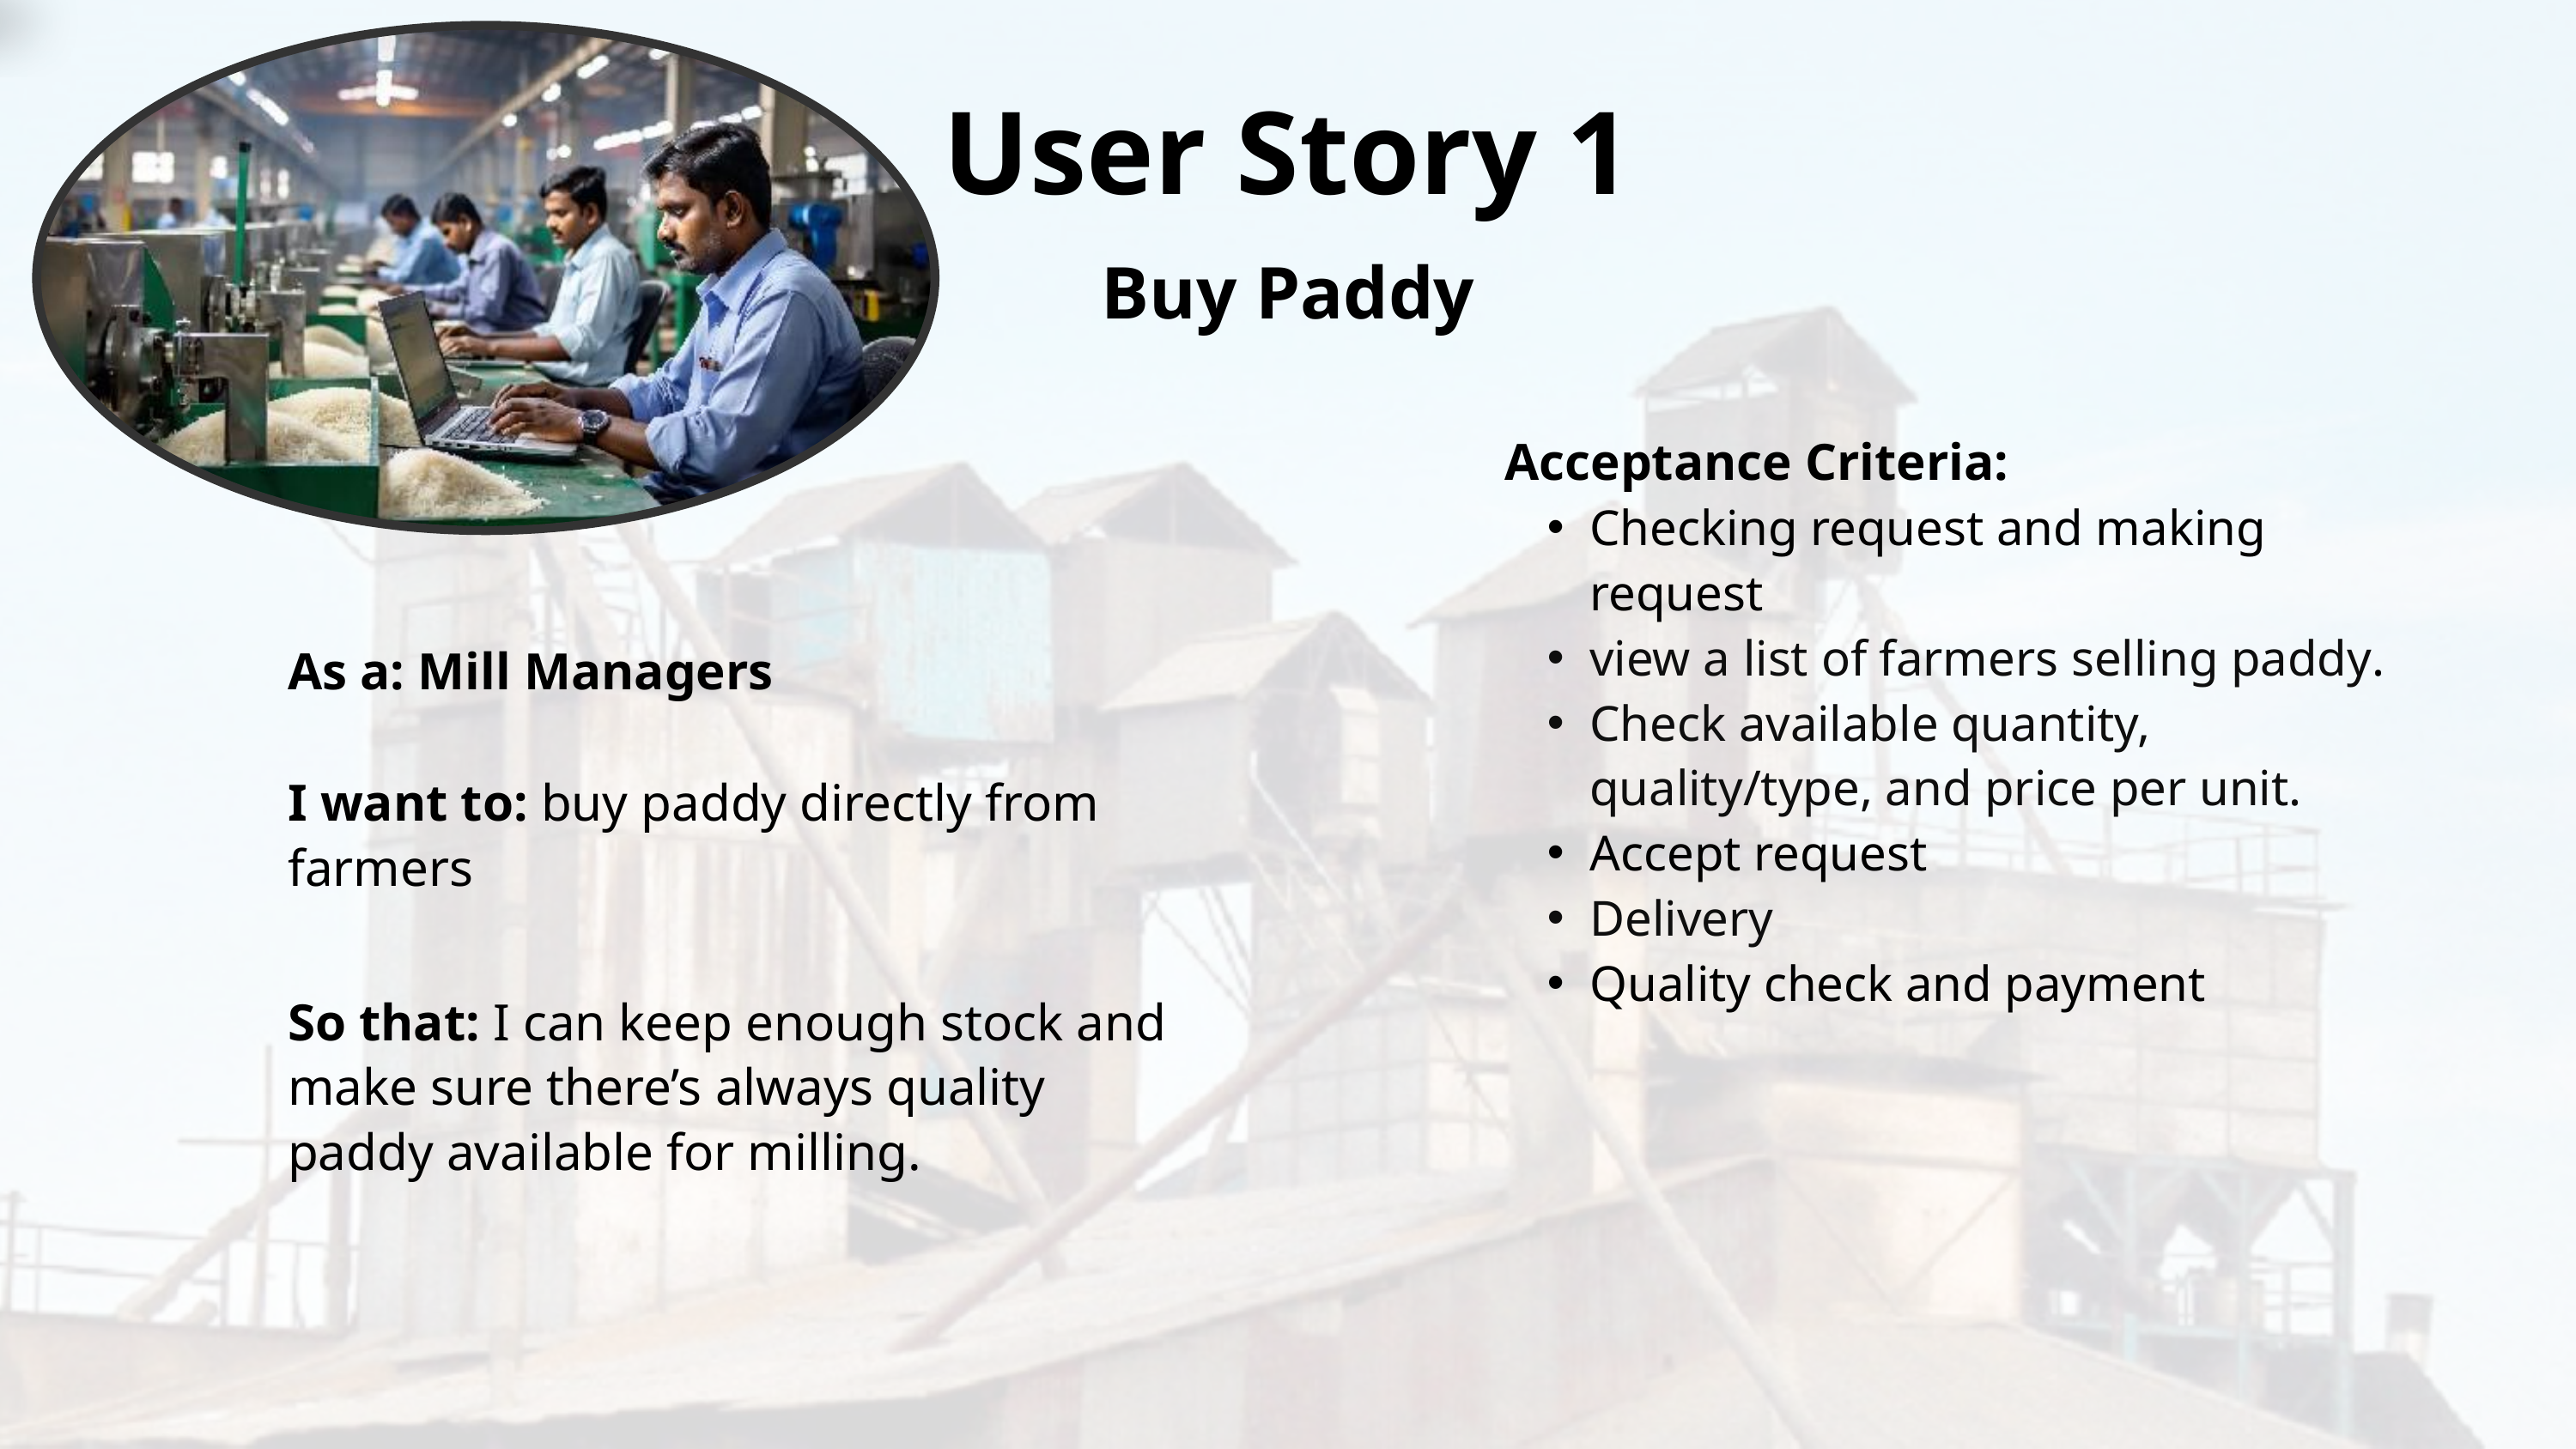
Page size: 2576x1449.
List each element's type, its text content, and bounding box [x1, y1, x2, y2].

text_box As a: Mill Managers [288, 634, 1187, 700]
text_box Acceptance Criteria: Checking request and making request view a list of farmers selling paddy. Check available quantity, quality/type, and price per unit. Accept request Delivery Quality check and payment [1504, 425, 2403, 1142]
text_box So that: I can keep enough stock and make sure there’s always quality paddy available for milling. [288, 985, 1187, 1246]
text_box I want to: buy paddy directly from farmers [288, 766, 1187, 897]
picture [36, 25, 936, 531]
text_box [939, 79, 2324, 326]
